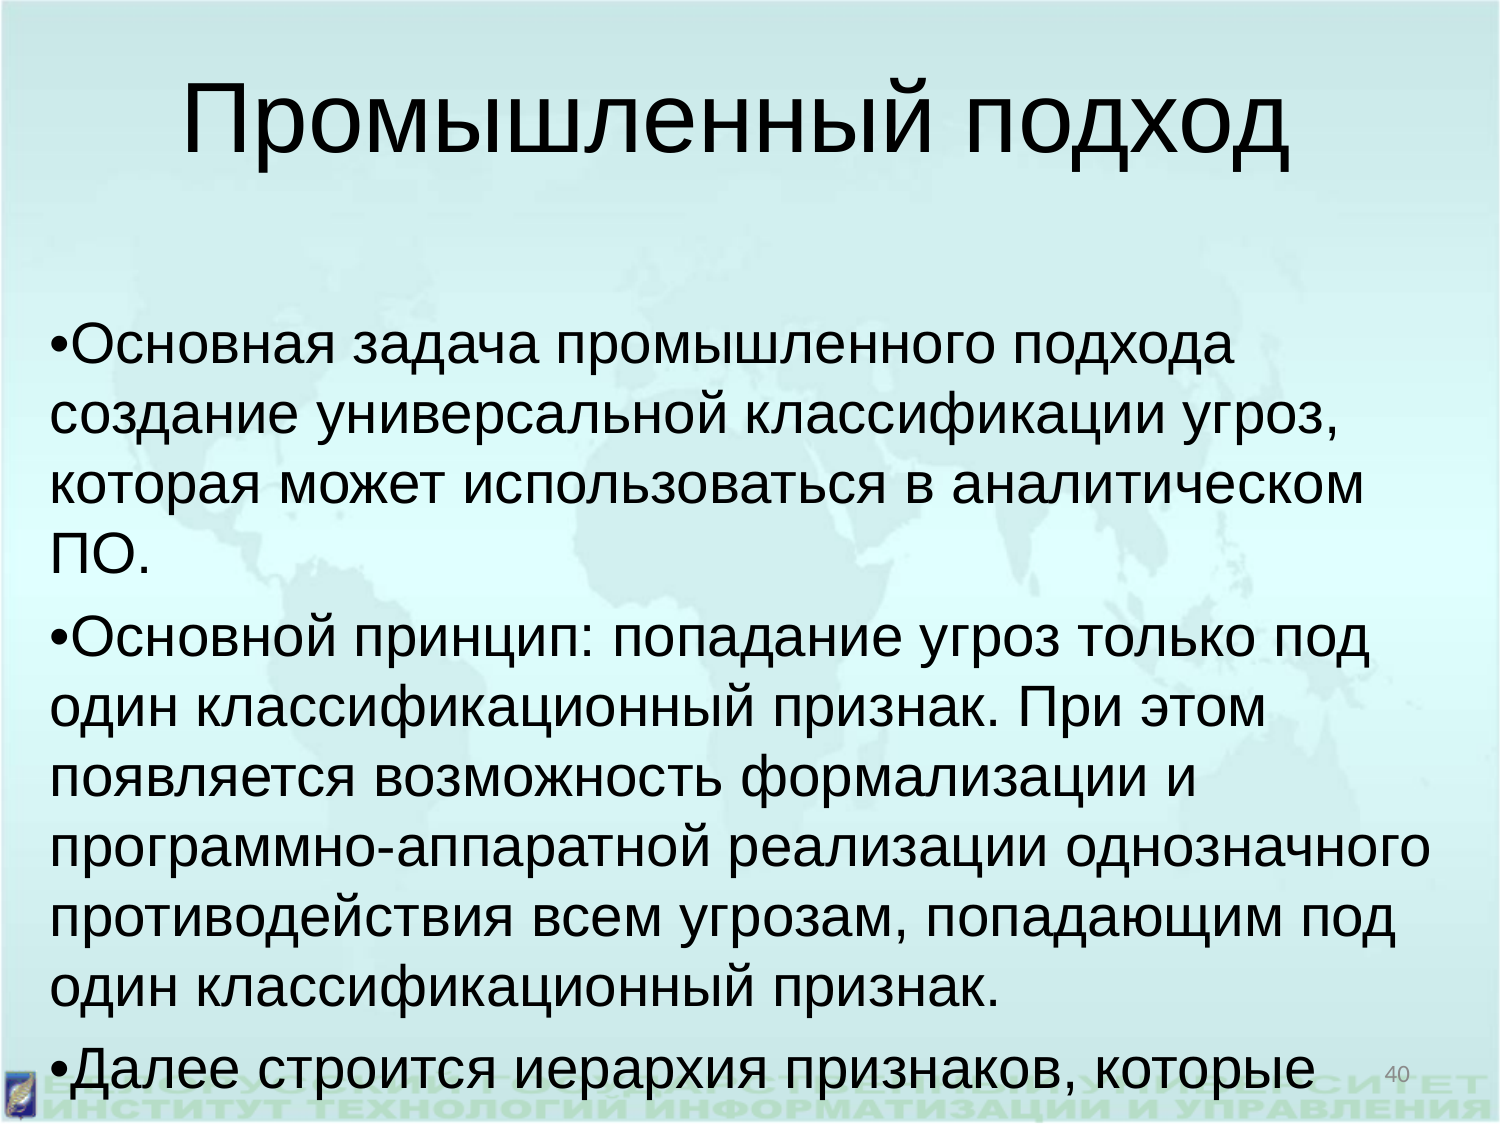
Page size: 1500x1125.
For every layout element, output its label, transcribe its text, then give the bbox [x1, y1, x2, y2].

slide_number 40 [1074, 1042, 1425, 1103]
picture [0, 0, 1500, 1125]
footer [512, 1042, 988, 1103]
text_box Промышленный подход •Основная задача промышленного подхода создание универсальной классификации угроз, которая может использоваться в аналитическом ПО. •Основной принцип: попадание угроз только под один классификационный признак. При этом появляется возможность формализации и программно-аппаратной реализации однозначного противодействия всем угрозам, попадающим под один классификационный признак. •Далее строится иерархия признаков, которые определяют дерево угроз. [35, 45, 1465, 1125]
